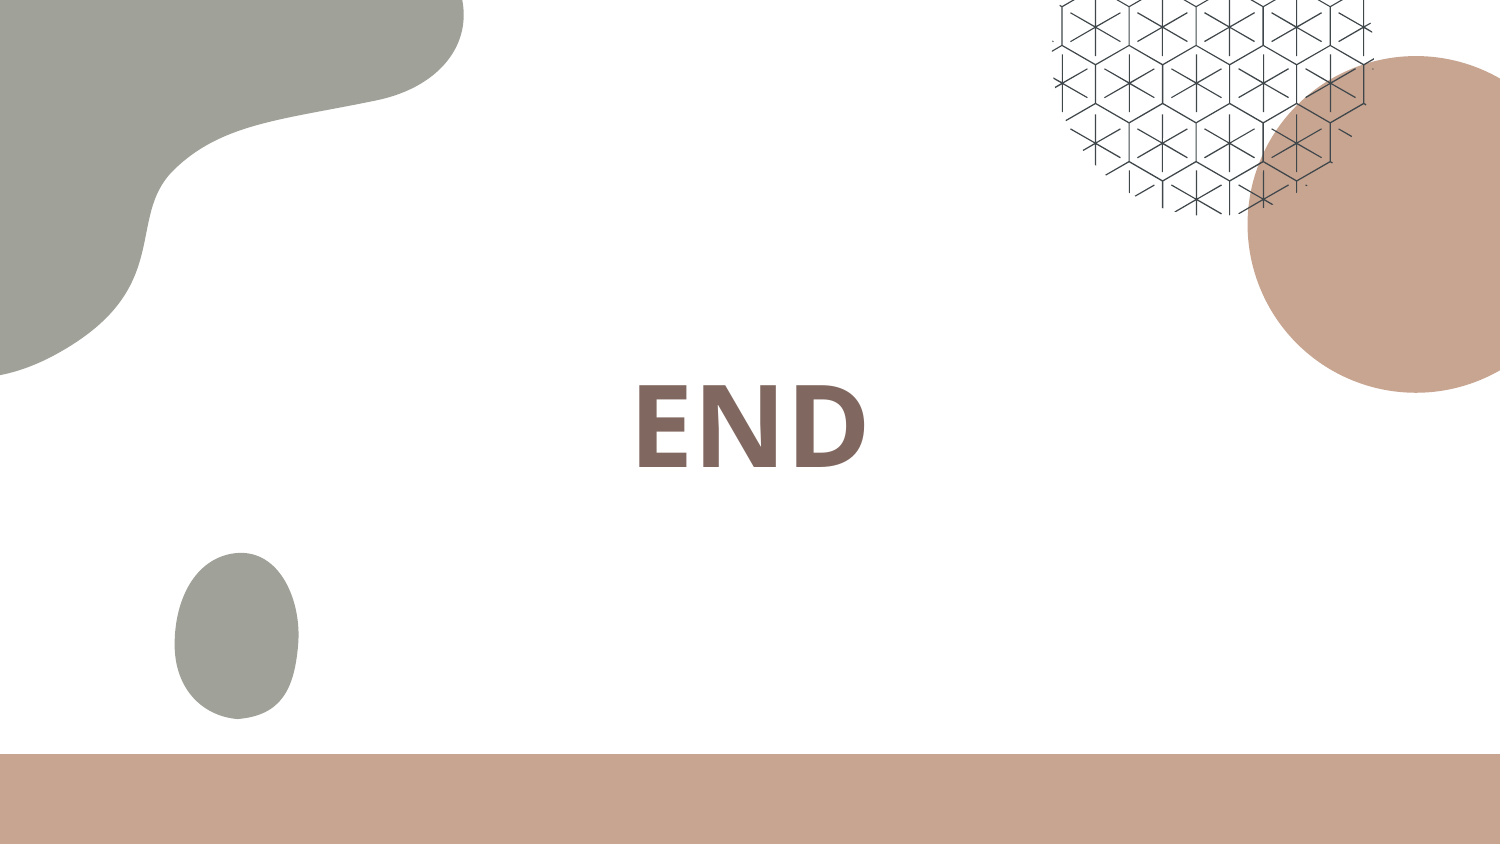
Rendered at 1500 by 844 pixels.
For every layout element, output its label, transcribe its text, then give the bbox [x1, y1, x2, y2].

title END [210, 338, 1290, 506]
